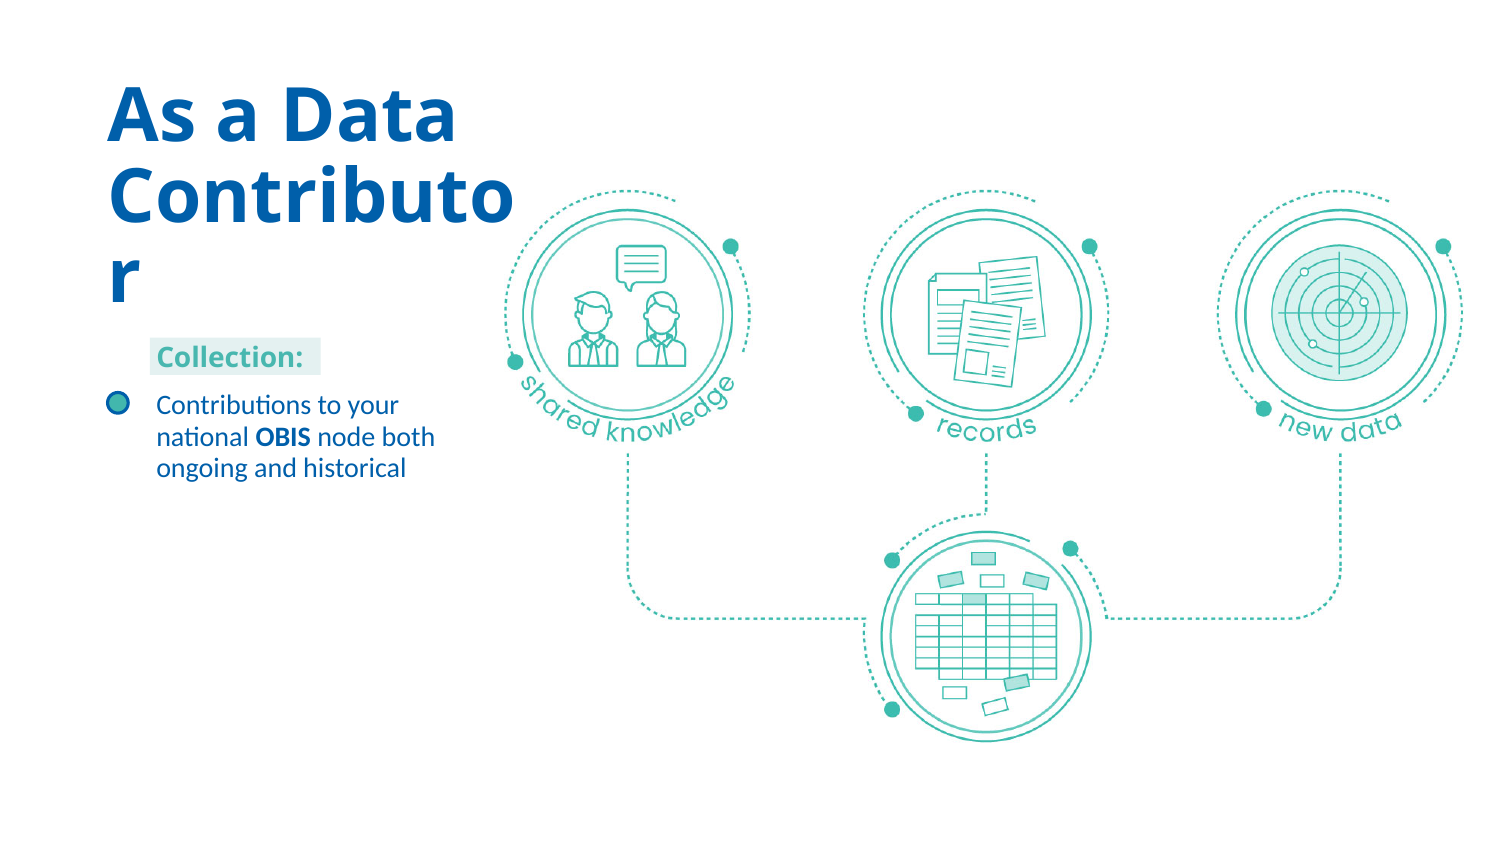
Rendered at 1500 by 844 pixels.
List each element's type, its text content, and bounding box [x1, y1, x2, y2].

text_box As a Data Contributor [107, 76, 539, 304]
picture [473, 158, 1484, 756]
list Collection: Contributions to your national OBIS node both ongoing and historical [156, 342, 458, 812]
text_box [149, 336, 322, 376]
text_box [106, 391, 130, 415]
